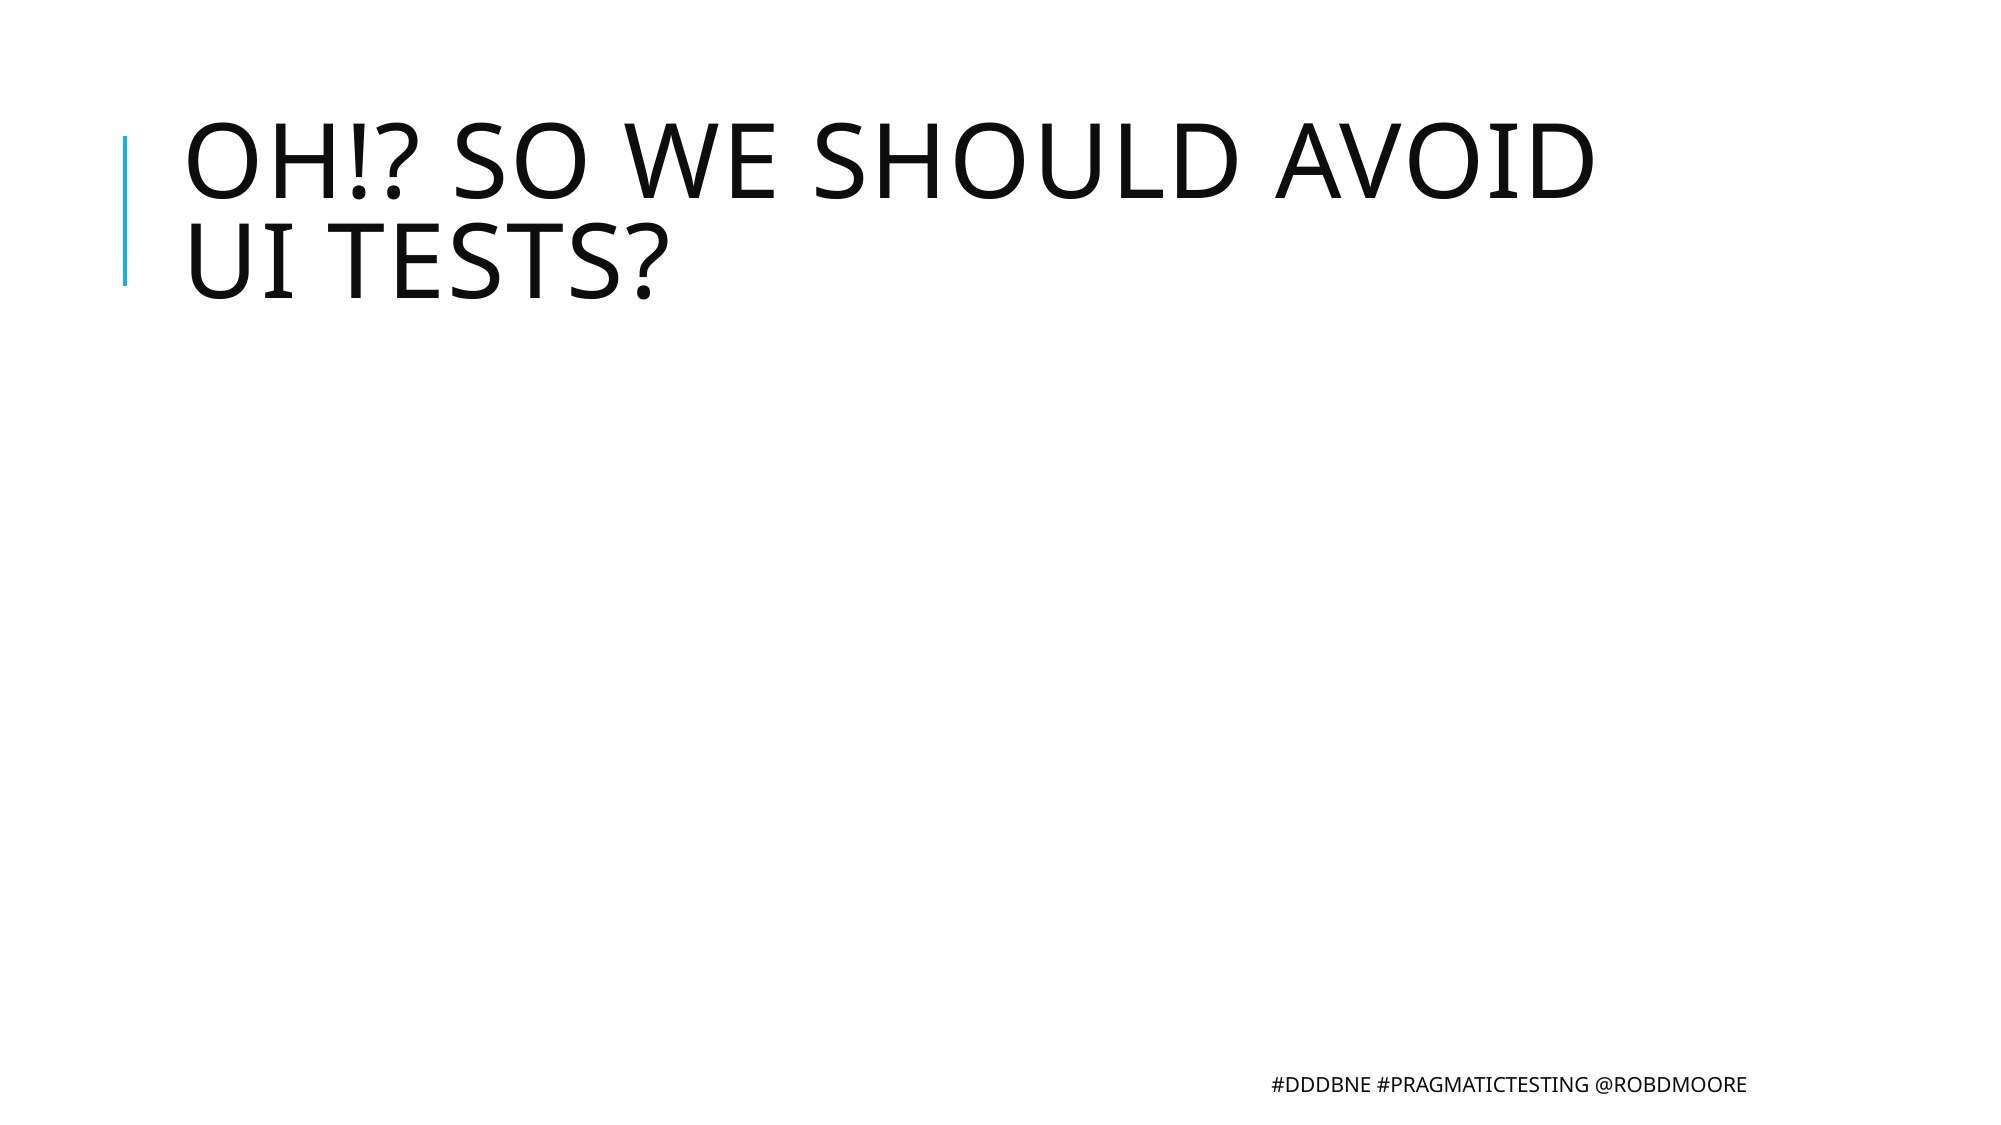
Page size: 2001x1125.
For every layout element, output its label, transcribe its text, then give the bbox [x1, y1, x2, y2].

title Oh!? So we should avoid UI tests? [168, 96, 1763, 342]
